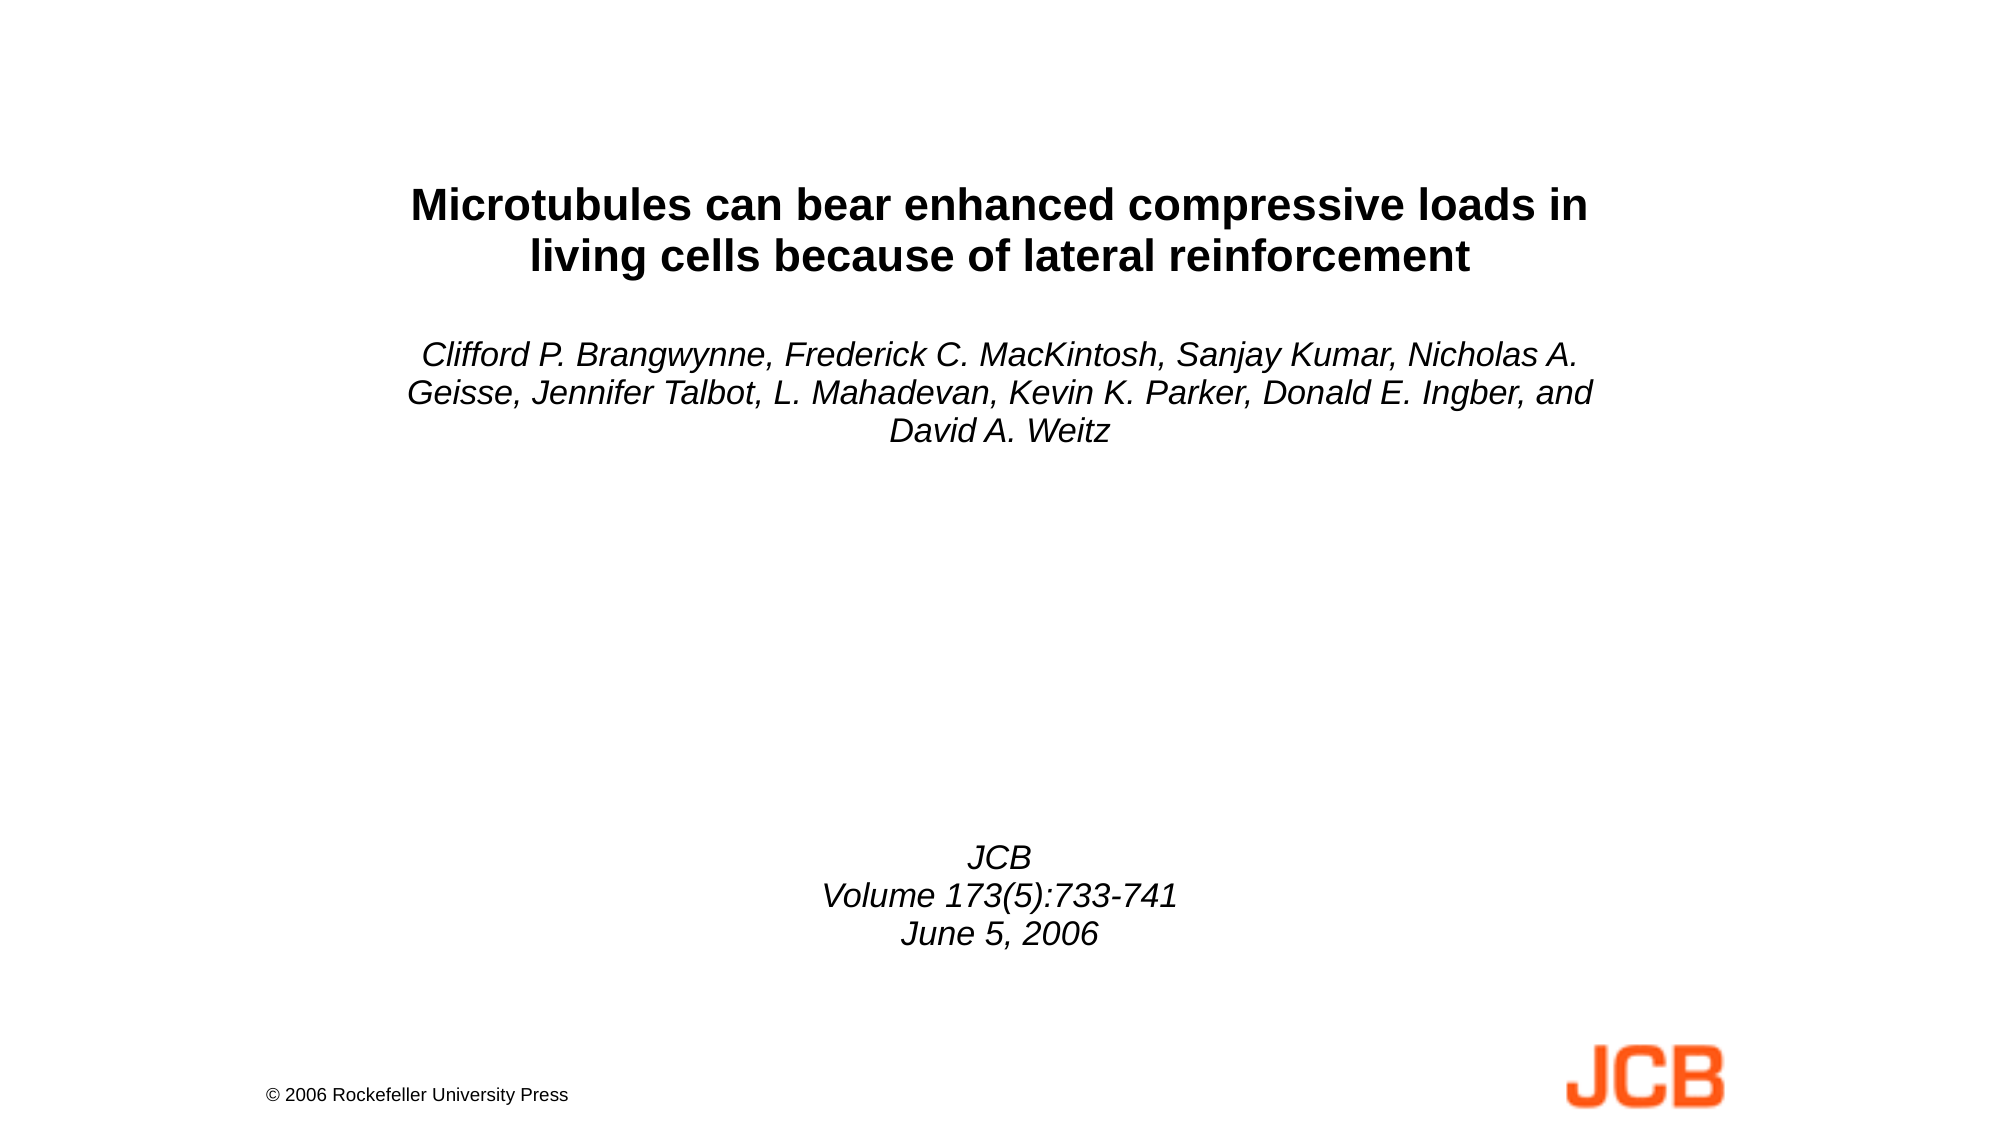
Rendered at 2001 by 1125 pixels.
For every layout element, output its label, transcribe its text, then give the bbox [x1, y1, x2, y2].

text_box Microtubules can bear enhanced compressive loads in living cells because of lateral reinforcement [359, 93, 1641, 281]
text_box JCB Volume 173(5):733-741 June 5, 2006 [359, 839, 1641, 992]
text_box © 2006 Rockefeller University Press [265, 1084, 1075, 1125]
picture [1565, 1043, 1736, 1112]
text_box Clifford P. Brangwynne, Frederick C. MacKintosh, Sanjay Kumar, Nicholas A. Geisse, Jennifer Talbot, L. Mahadevan, Kevin K. Parker, Donald E. Ingber, and David A. Weitz [359, 336, 1641, 786]
